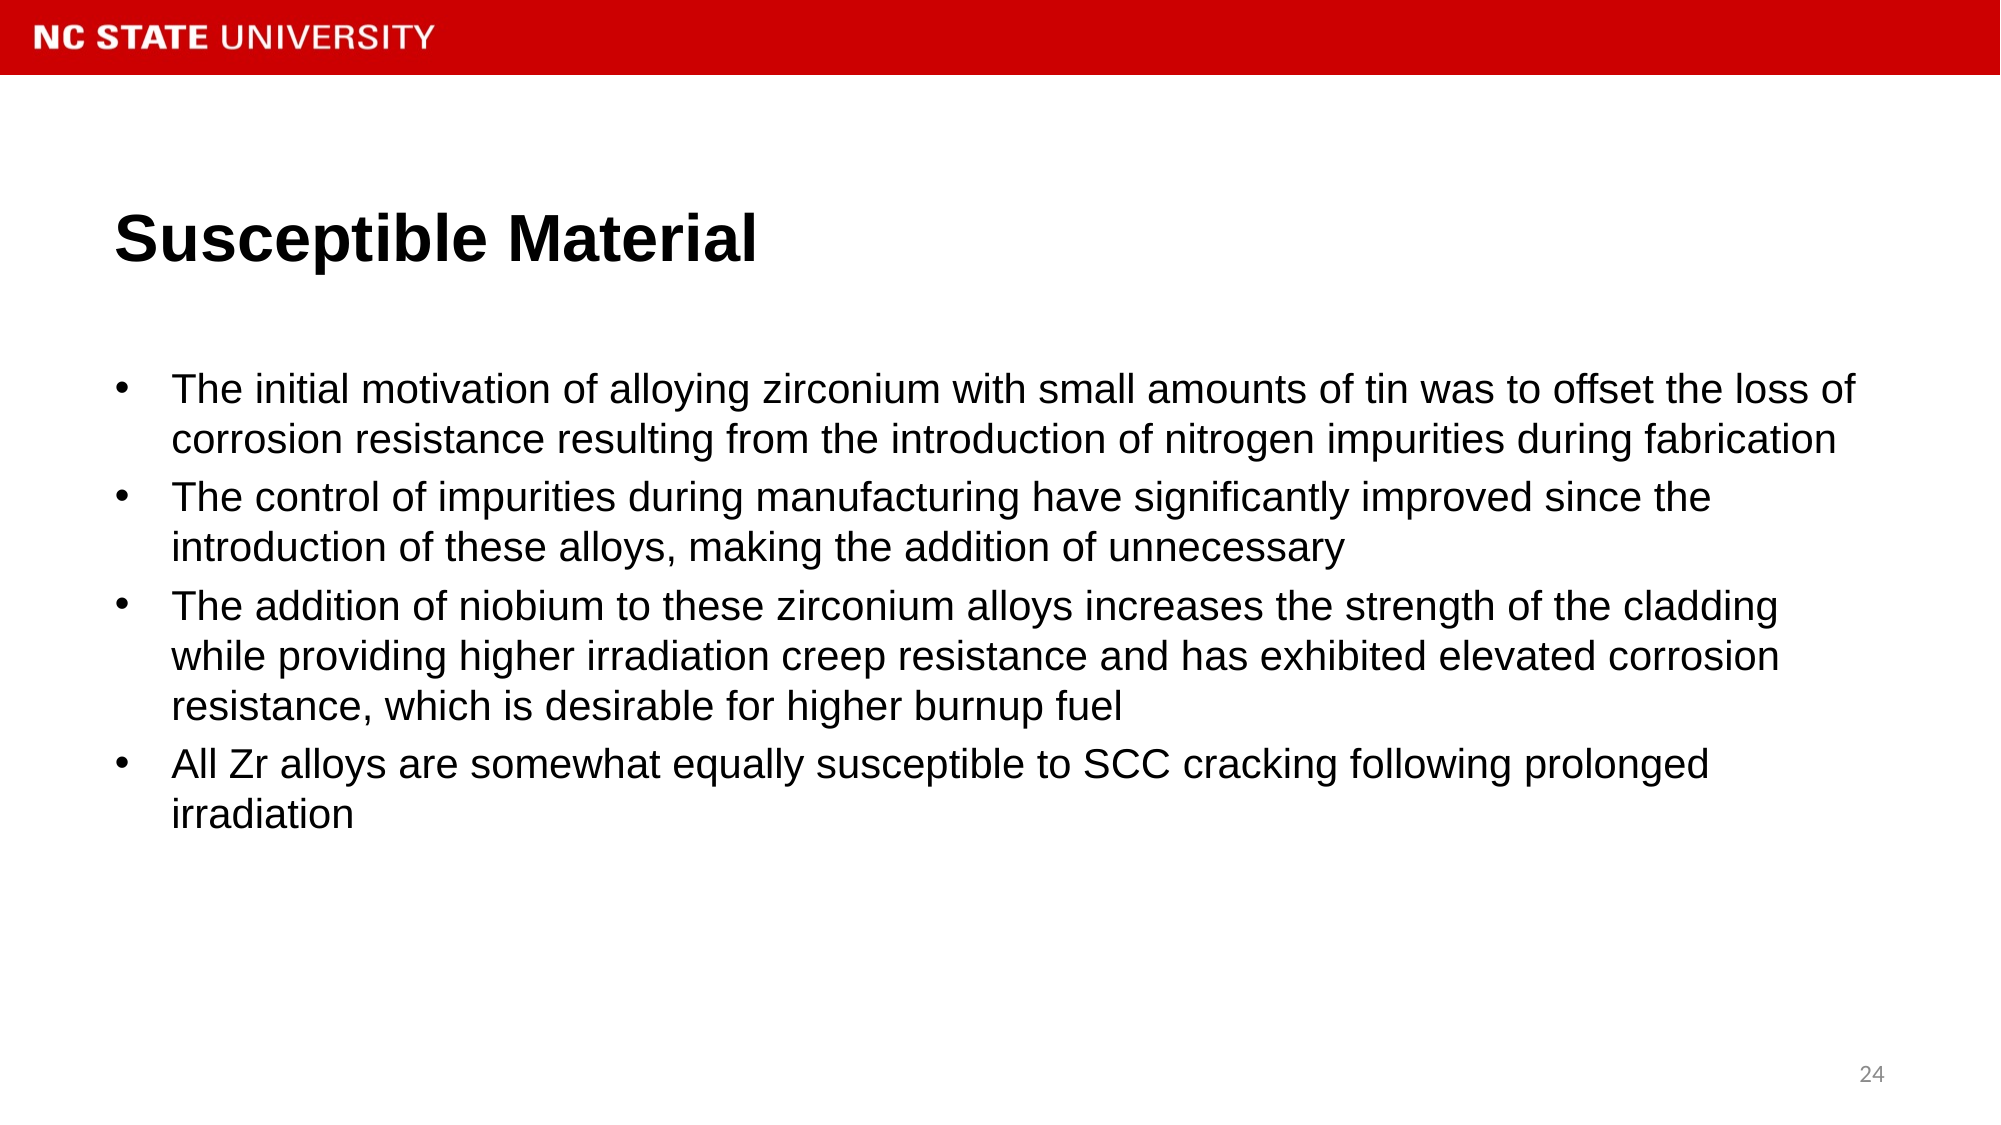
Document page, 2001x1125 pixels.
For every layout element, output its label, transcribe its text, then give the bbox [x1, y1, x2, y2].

list The initial motivation of alloying zirconium with small amounts of tin was to offset the loss of corrosion resistance resulting from the introduction of nitrogen impurities during fabrication The control of impurities during manufacturing have significantly improved since the introduction of these alloys, making the addition of unnecessary The addition of niobium to these zirconium alloys increases the strength of the cladding while providing higher irradiation creep resistance and has exhibited elevated corrosion resistance, which is desirable for higher burnup fuel All Zr alloys are somewhat equally susceptible to SCC cracking following prolonged irradiation [99, 354, 1900, 1005]
picture [0, 0, 2000, 75]
slide_number 24 [1433, 1042, 1900, 1103]
title Susceptible Material [99, 147, 1900, 323]
